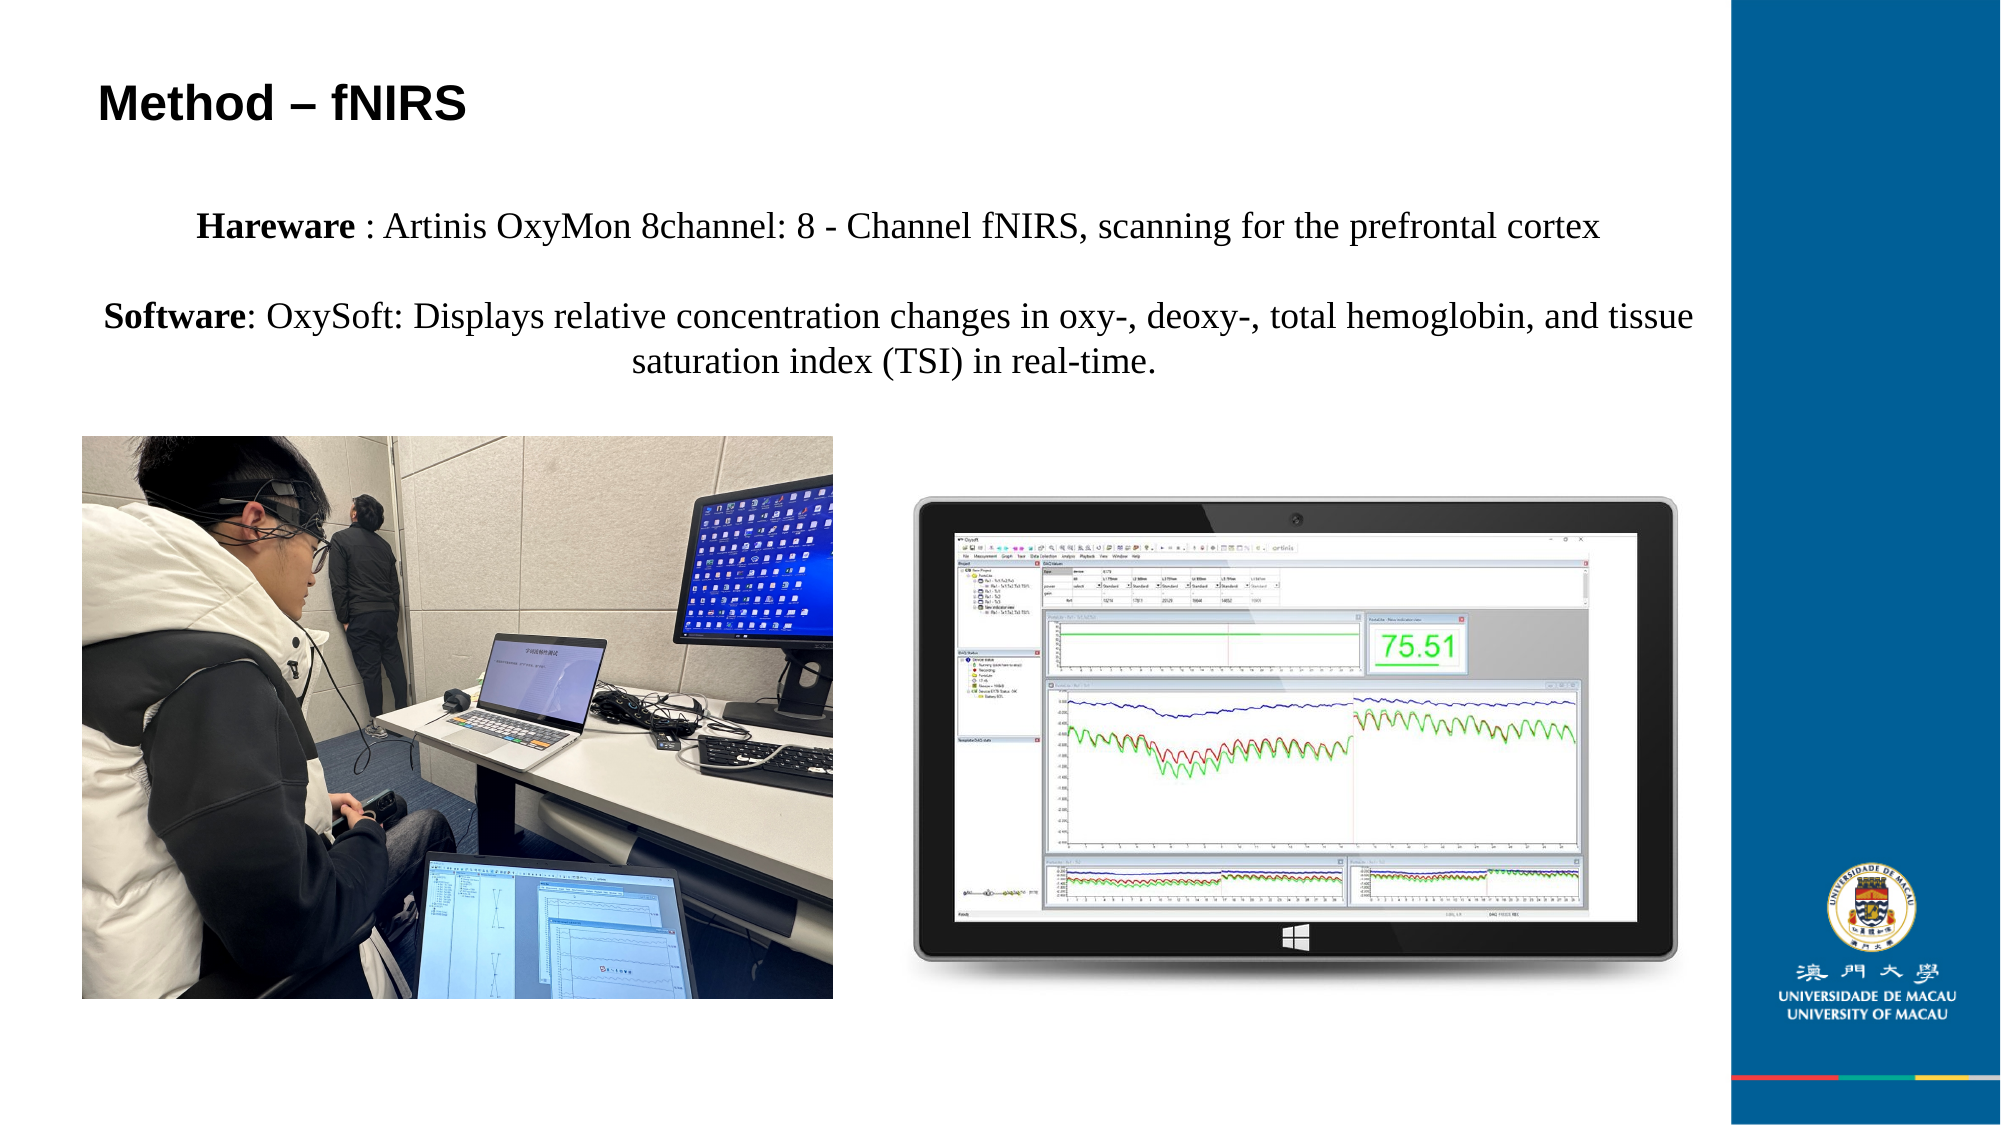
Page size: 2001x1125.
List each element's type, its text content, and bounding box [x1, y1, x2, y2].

text_box Hareware : Artinis OxyMon 8channel: 8 - Channel fNIRS, scanning for the prefrontal cortex Software: OxySoft: Displays relative concentration changes in oxy-, deoxy-, total hemoglobin, and tissue saturation index (TSI) in real-time. [82, 193, 1716, 434]
picture [0, 0, 2001, 1125]
text_box Method – fNIRS [82, 63, 1083, 138]
